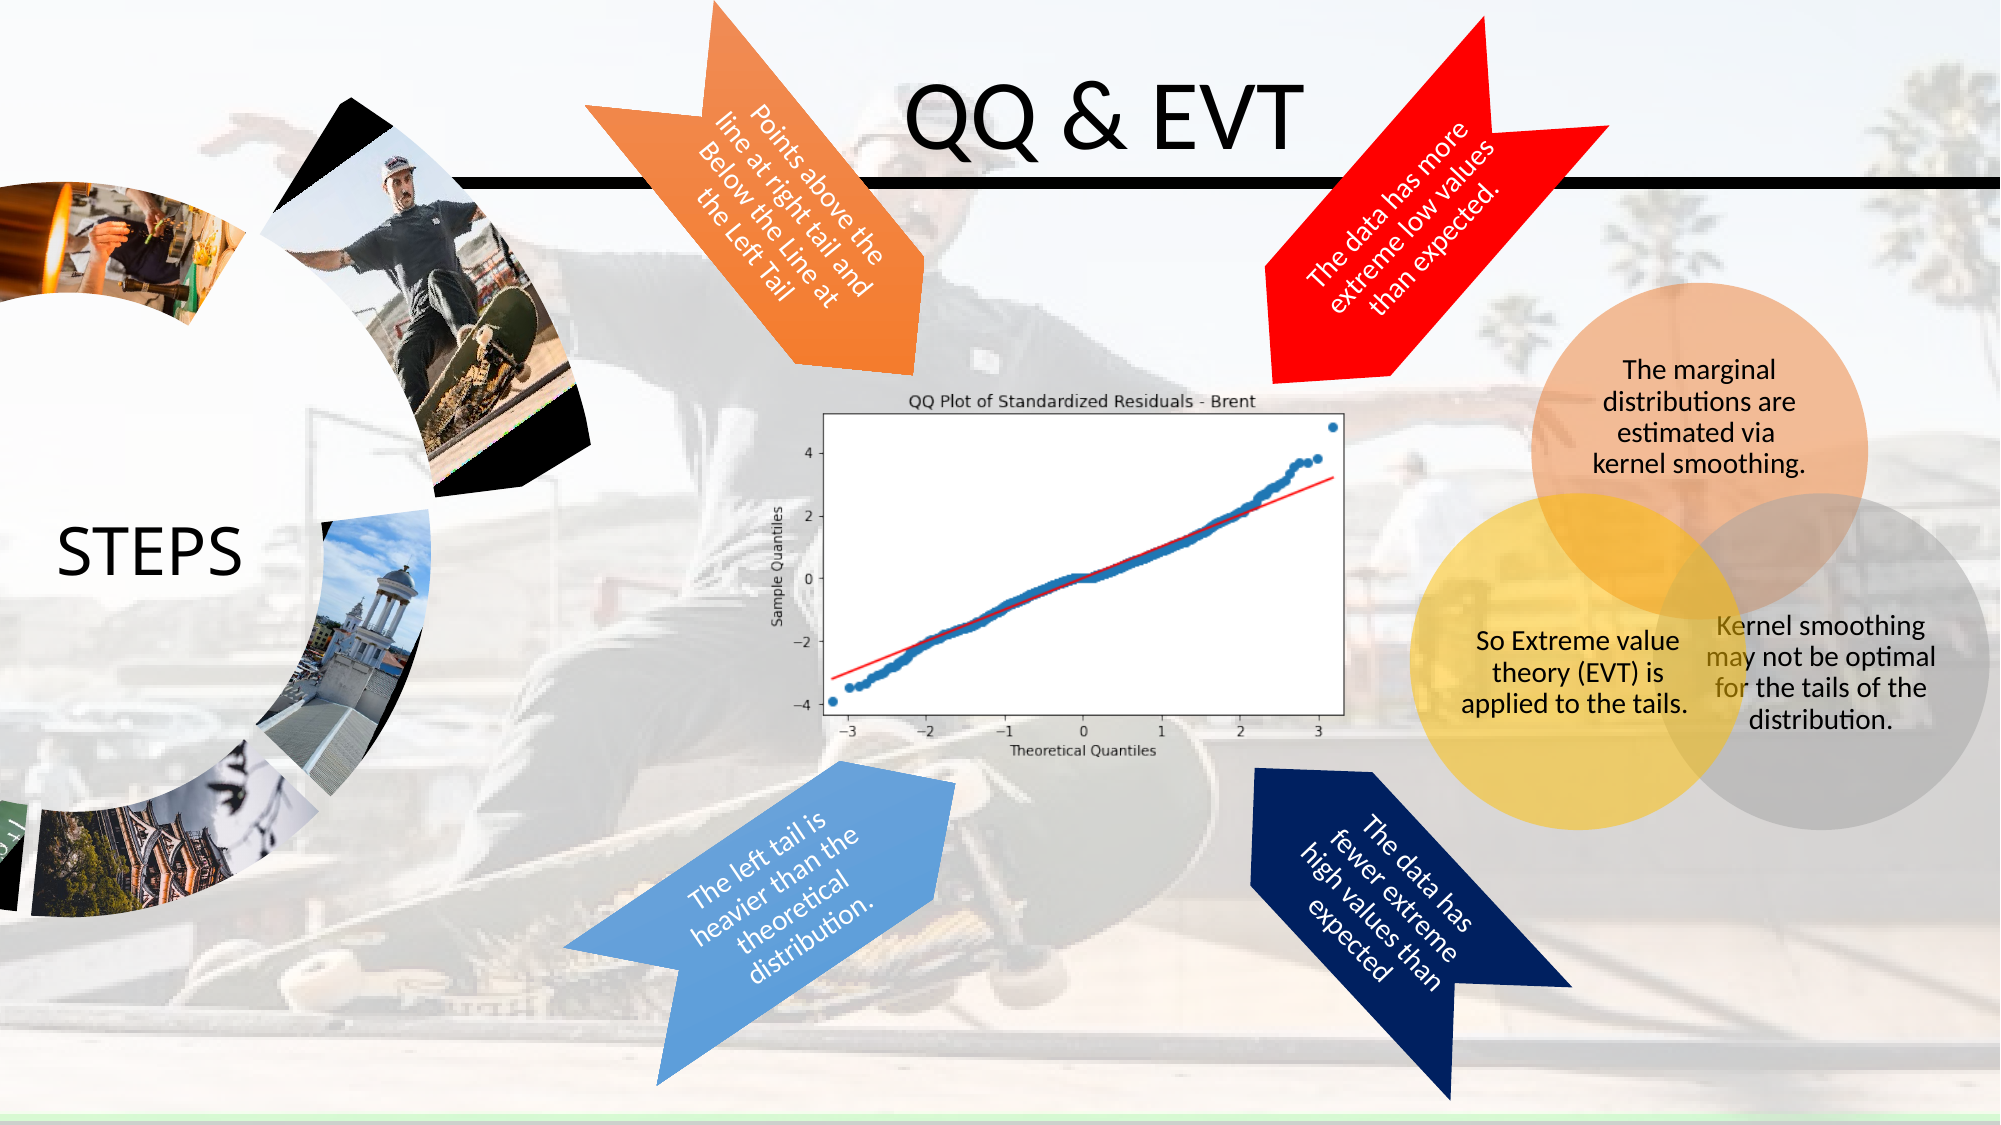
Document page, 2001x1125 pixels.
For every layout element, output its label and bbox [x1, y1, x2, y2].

text_box [1201, 143, 1618, 311]
text_box [1194, 822, 1572, 990]
text_box [1409, 75, 1990, 1038]
text_box [574, 816, 991, 984]
text_box [572, 130, 990, 298]
picture [0, 0, 2000, 1125]
